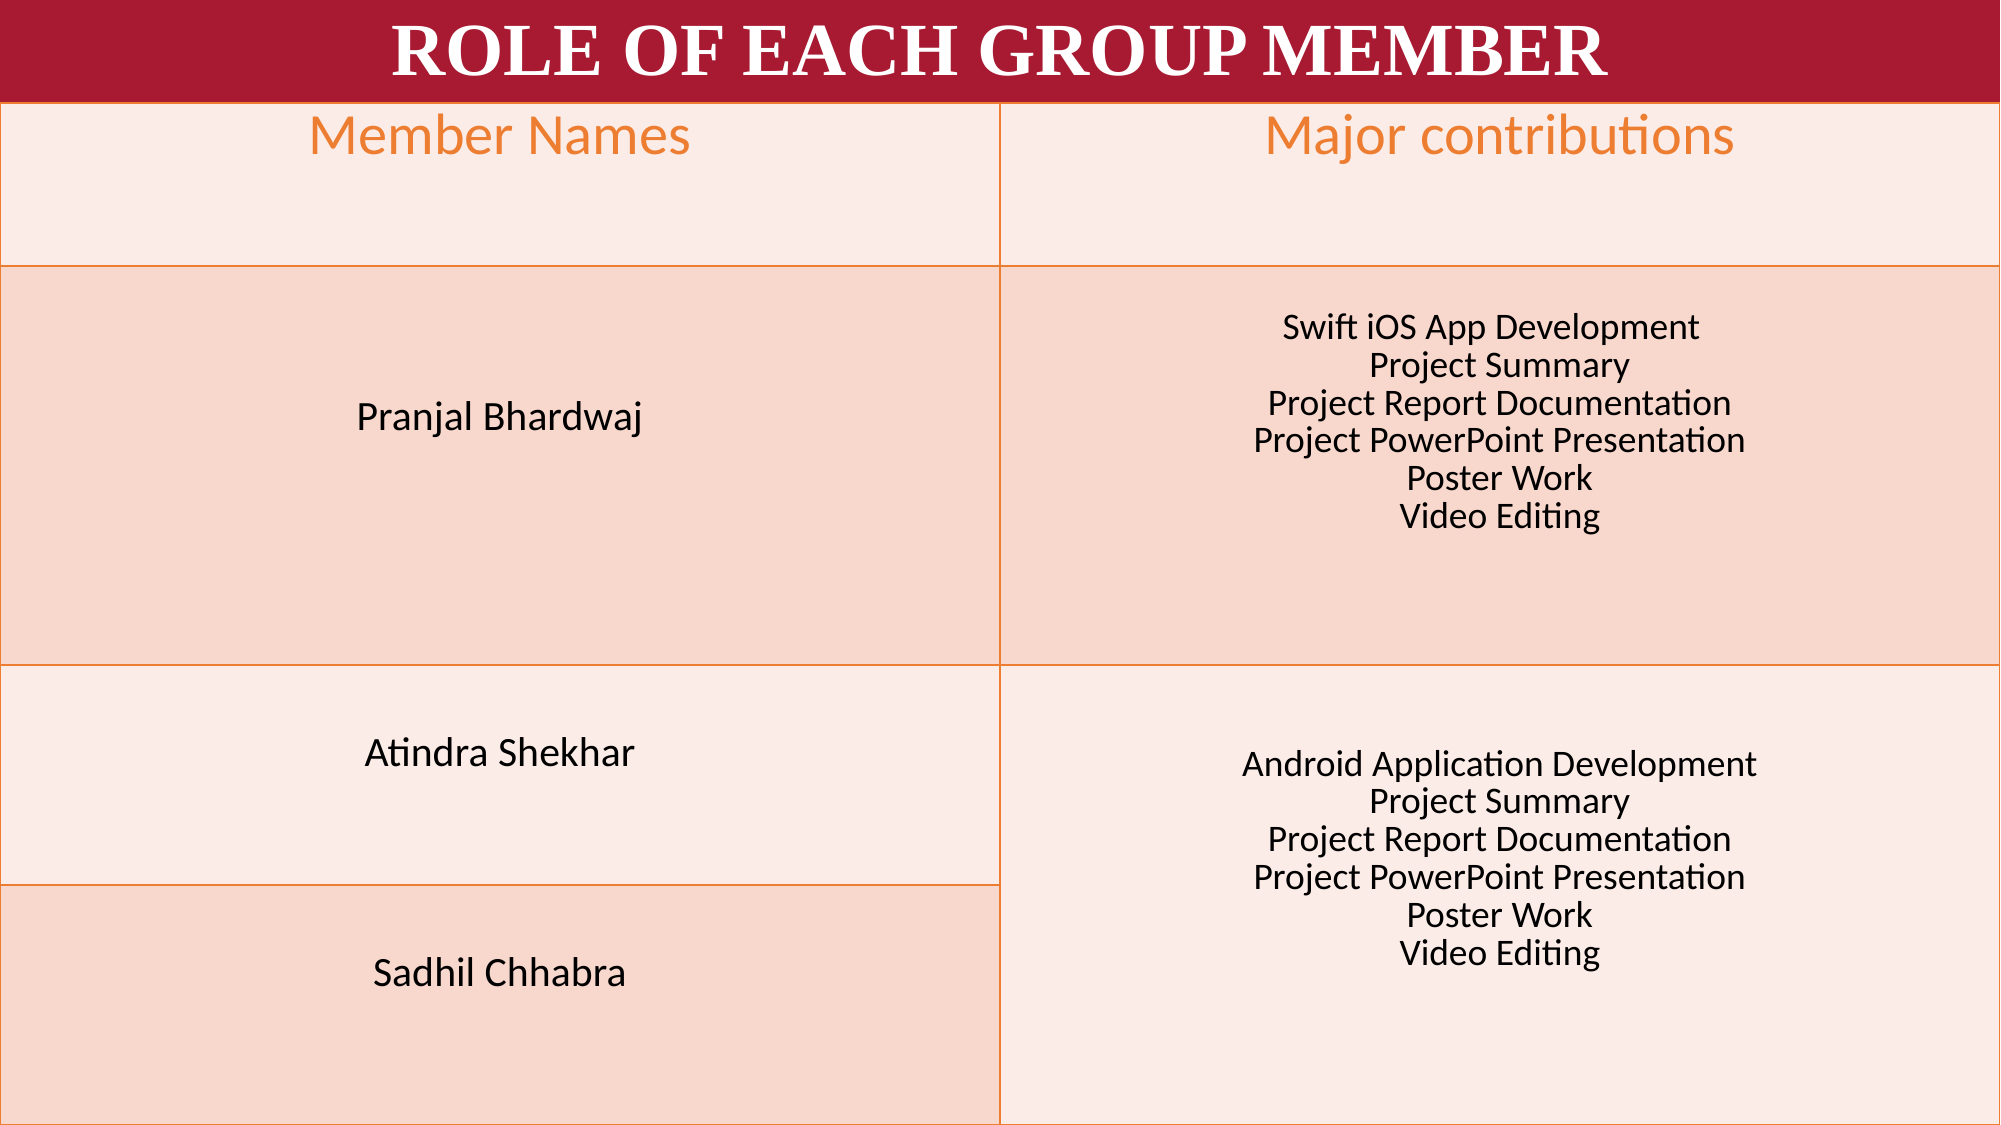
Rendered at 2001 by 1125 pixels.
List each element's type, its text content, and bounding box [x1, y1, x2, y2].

table_cell Swift iOS App Development Project Summary Project Report Documentation Project PowerPoint Presentation Poster Work Video Editing [1001, 267, 1999, 664]
table_cell Atindra Shekhar [1, 666, 999, 884]
table_header Major contributions [1001, 104, 1999, 265]
table_header Member Names [1, 104, 999, 265]
table_cell Sadhil Chhabra [1, 886, 999, 1124]
table_cell Pranjal Bhardwaj [1, 267, 999, 664]
table_cell Android Application Development Project Summary Project Report Documentation Project PowerPoint Presentation Poster Work Video Editing [1001, 666, 1999, 1124]
title ROLE OF EACH GROUP MEMBER [0, 0, 2000, 102]
